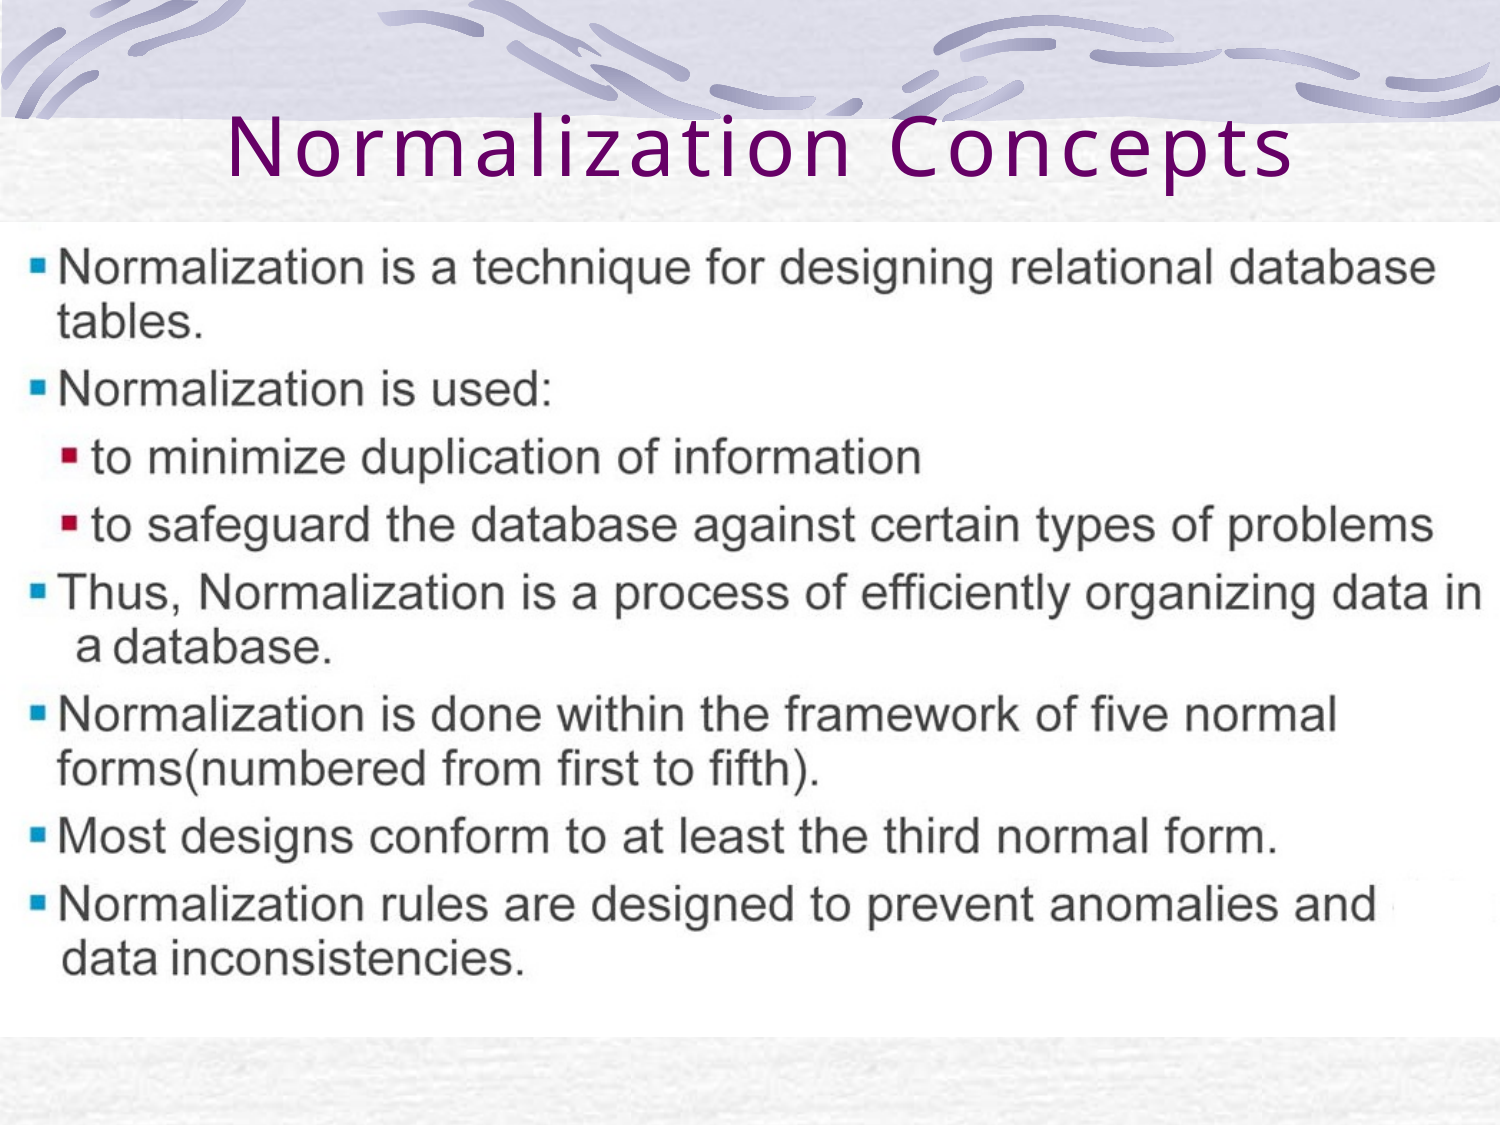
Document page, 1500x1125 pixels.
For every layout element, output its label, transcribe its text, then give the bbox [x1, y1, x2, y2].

picture [0, 0, 1500, 1125]
text_box Normalization Concepts [90, 91, 1429, 196]
